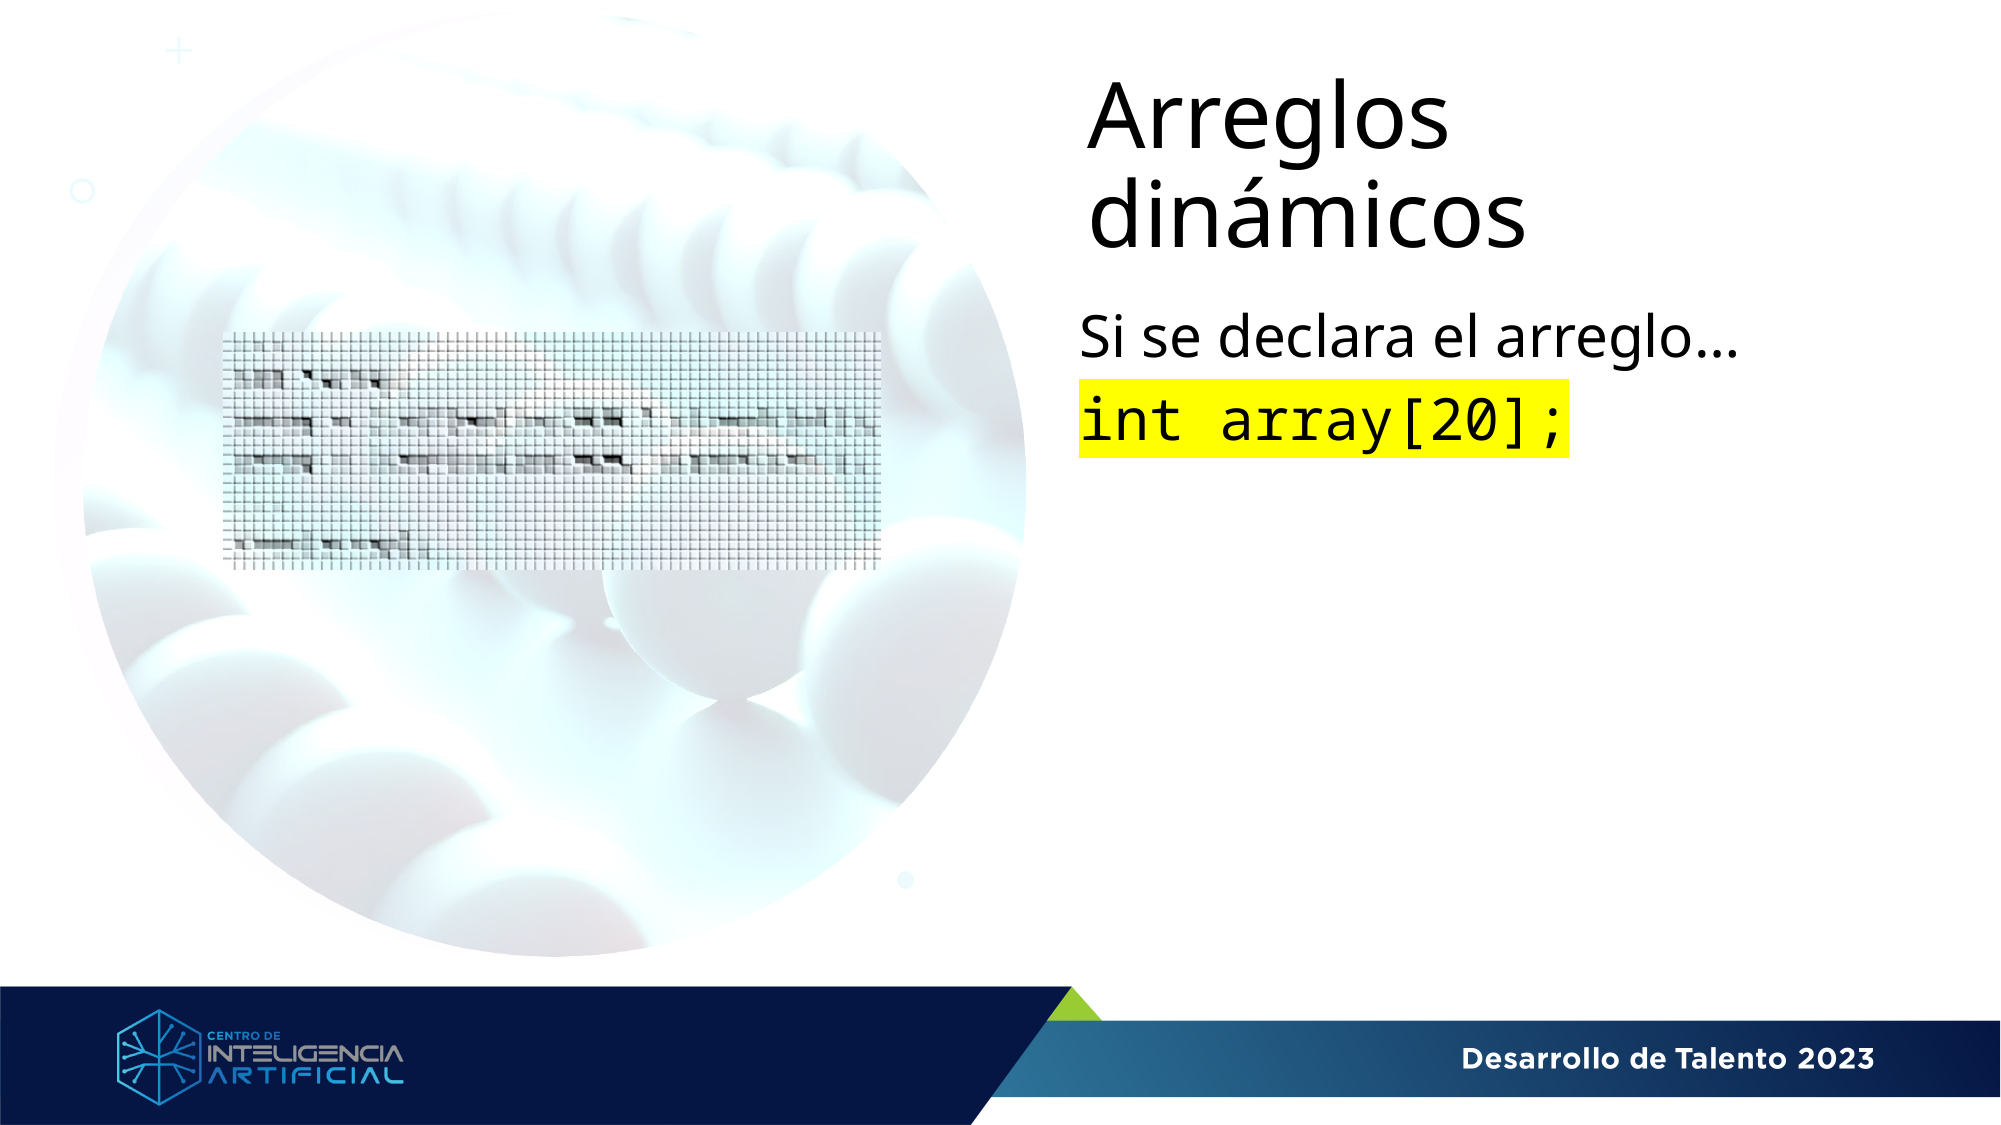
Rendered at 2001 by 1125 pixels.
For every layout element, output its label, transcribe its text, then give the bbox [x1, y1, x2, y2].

title Arreglos dinámicos [1073, 59, 1863, 278]
list Si se declara el arreglo… int array[20]; [1073, 299, 1863, 974]
picture [0, 0, 2001, 1125]
